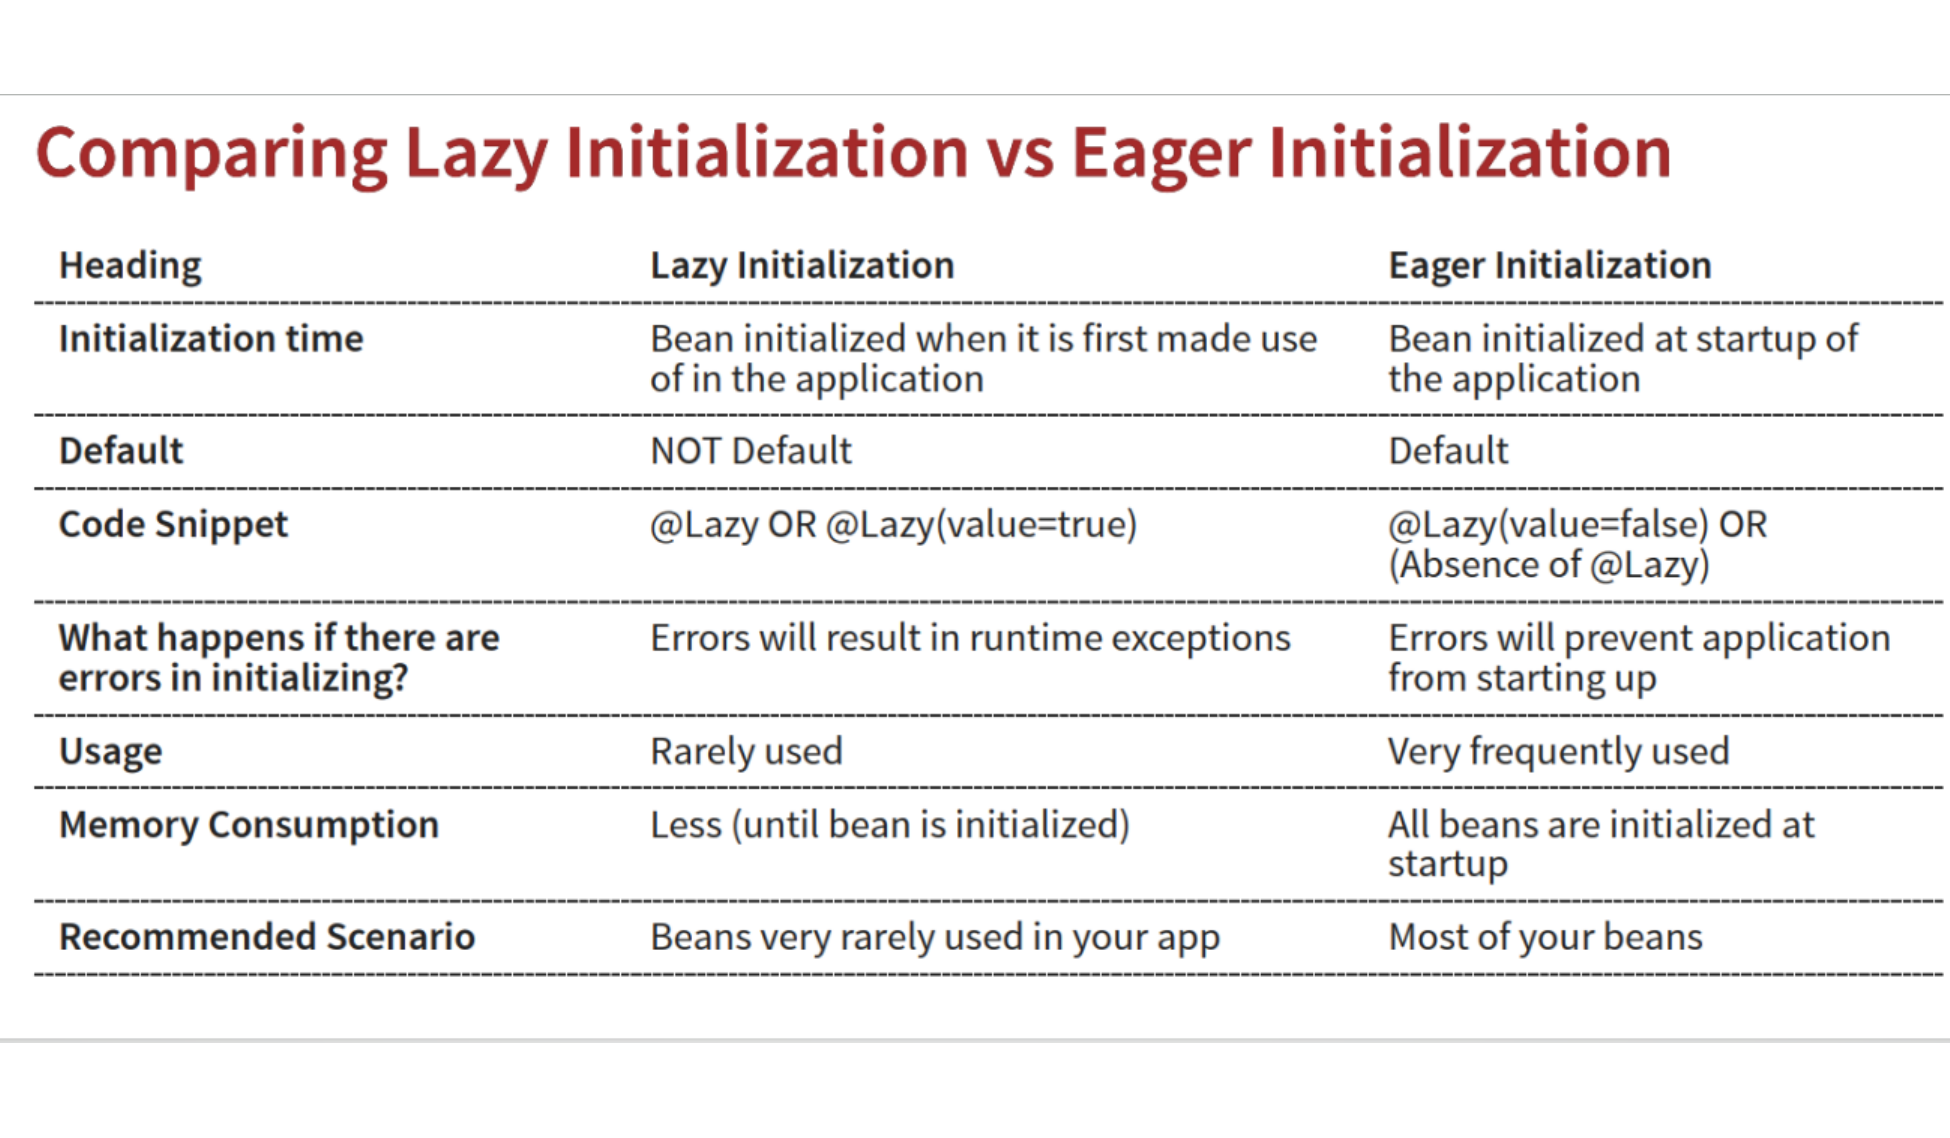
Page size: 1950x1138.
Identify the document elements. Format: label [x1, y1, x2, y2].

picture [0, 94, 1950, 1044]
